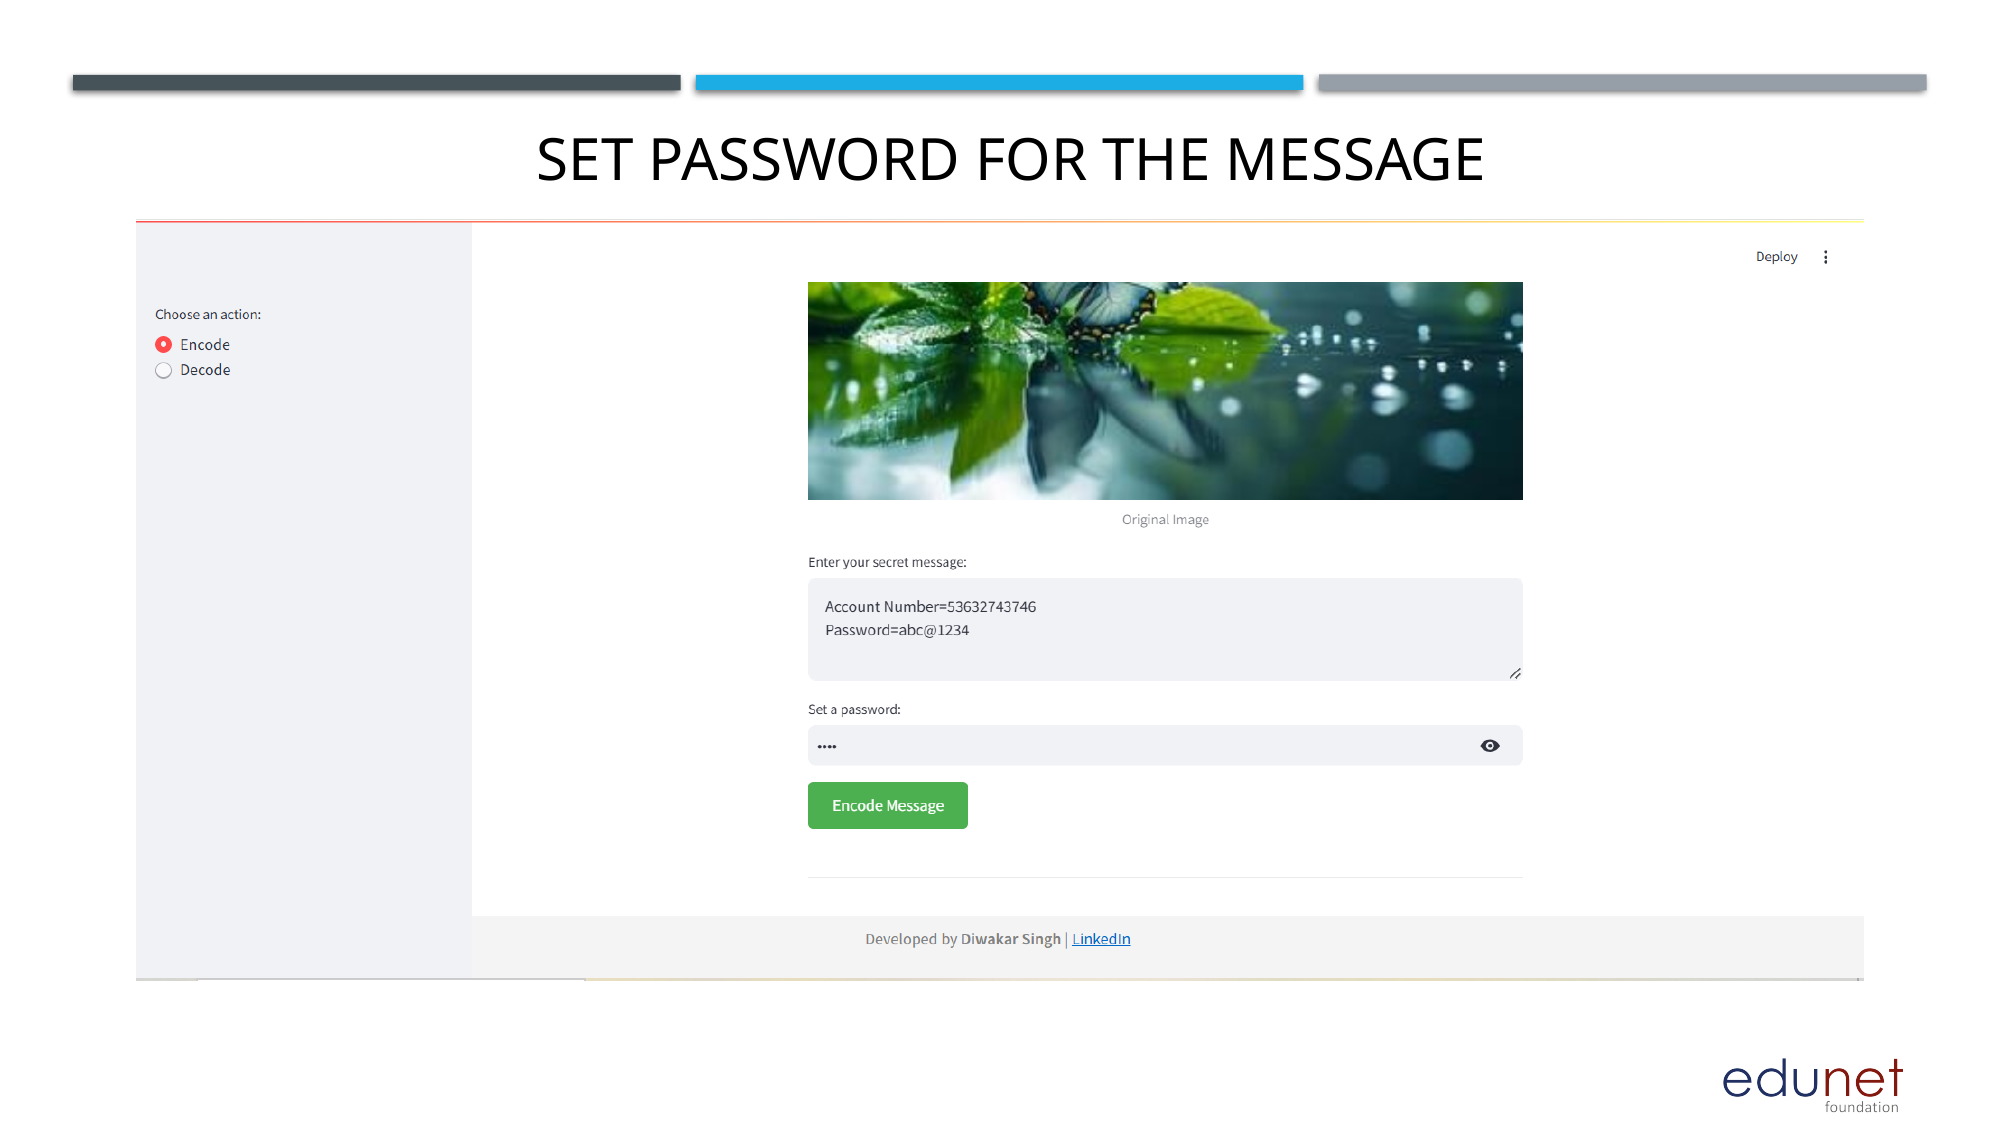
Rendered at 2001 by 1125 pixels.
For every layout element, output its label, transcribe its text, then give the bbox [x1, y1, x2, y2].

picture [1719, 1056, 1905, 1116]
text_box SET PASSWORD FOR THE MESSAGE [522, 114, 1693, 200]
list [136, 212, 1864, 981]
